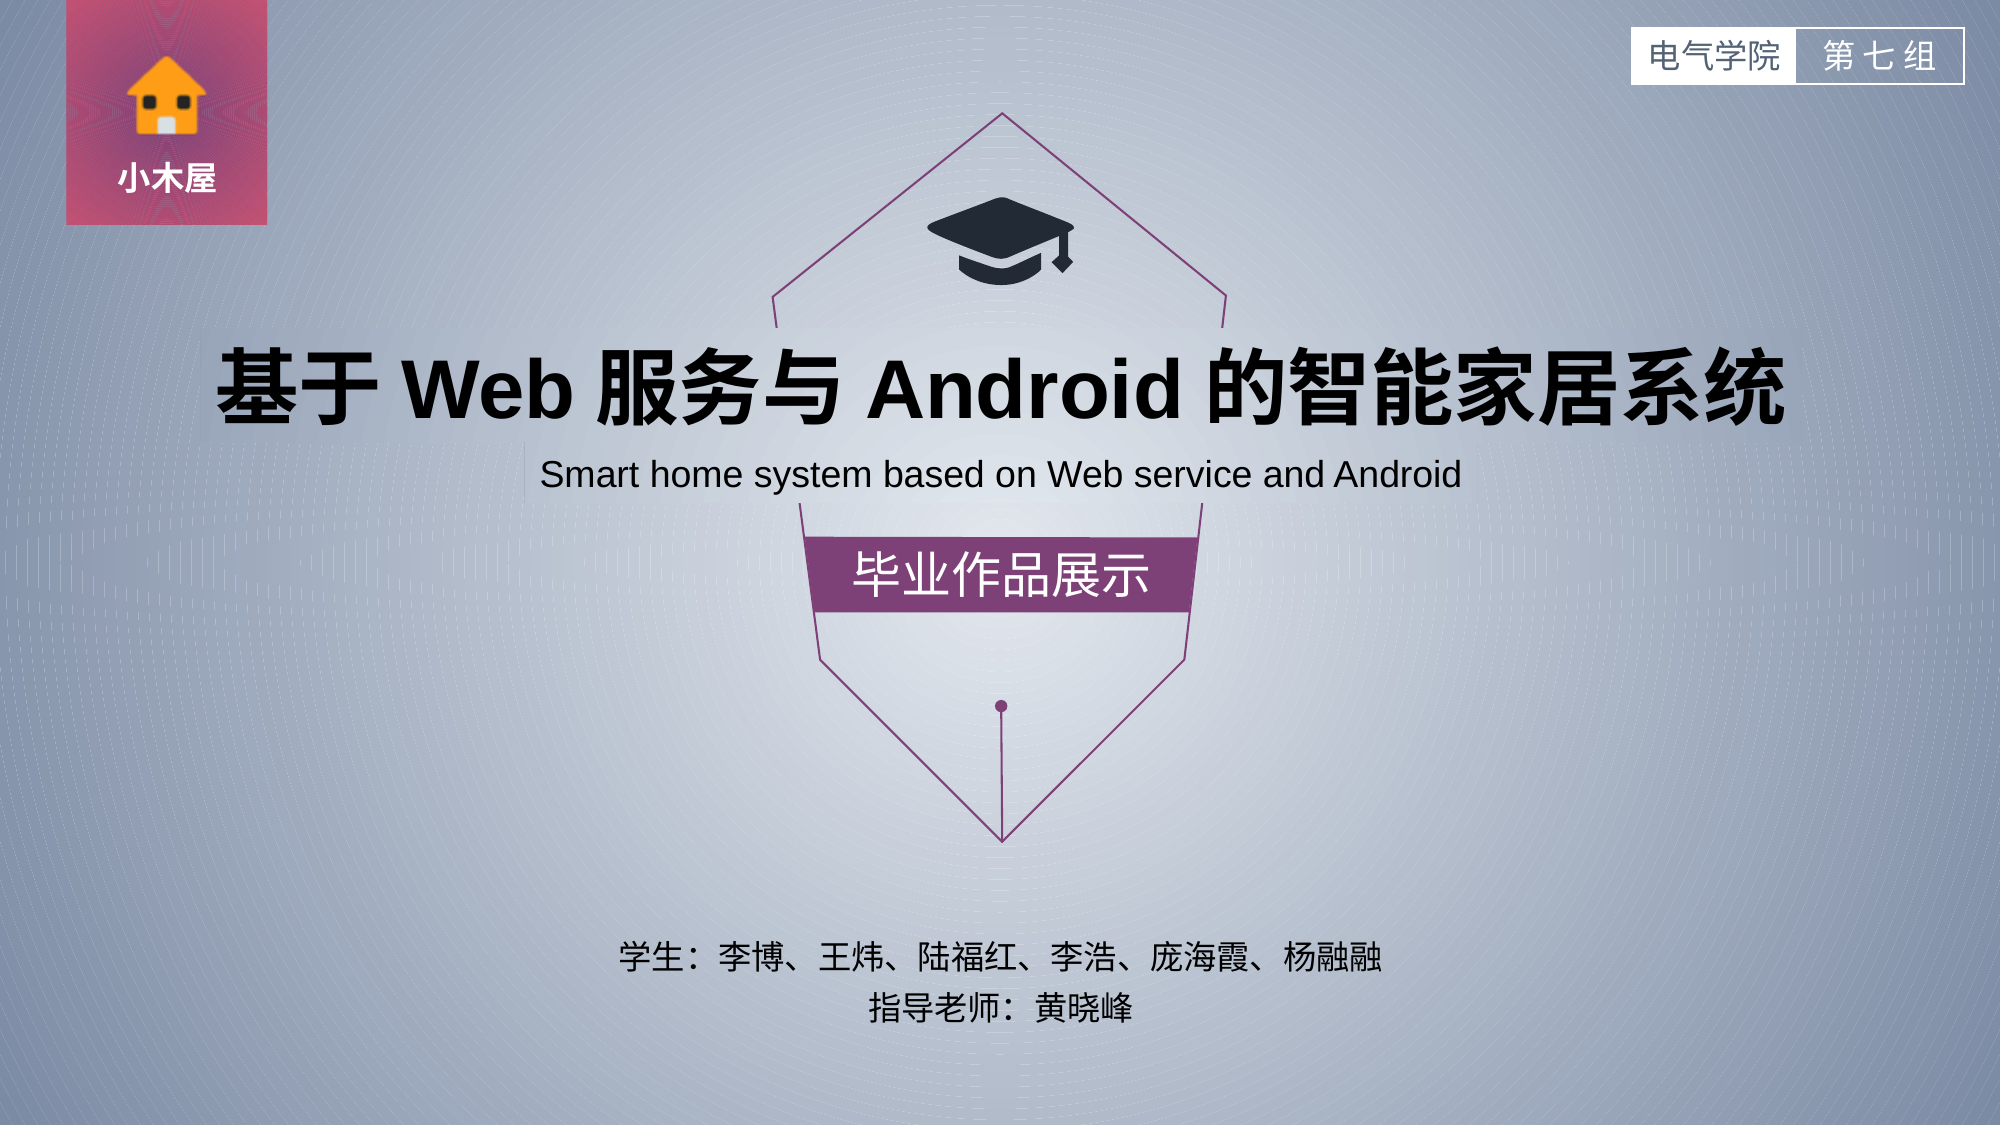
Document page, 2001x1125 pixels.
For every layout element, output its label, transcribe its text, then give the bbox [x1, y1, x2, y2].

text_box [211, 181, 1791, 842]
picture [103, 20, 231, 148]
text_box 小木屋 [102, 149, 233, 205]
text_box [1632, 28, 1975, 84]
text_box [65, 0, 268, 226]
text_box 指导老师：黄晓峰 [853, 980, 1149, 1035]
text_box 学生：李博、王炜、陆福红、李浩、庞海霞、杨融融 [603, 928, 1399, 984]
